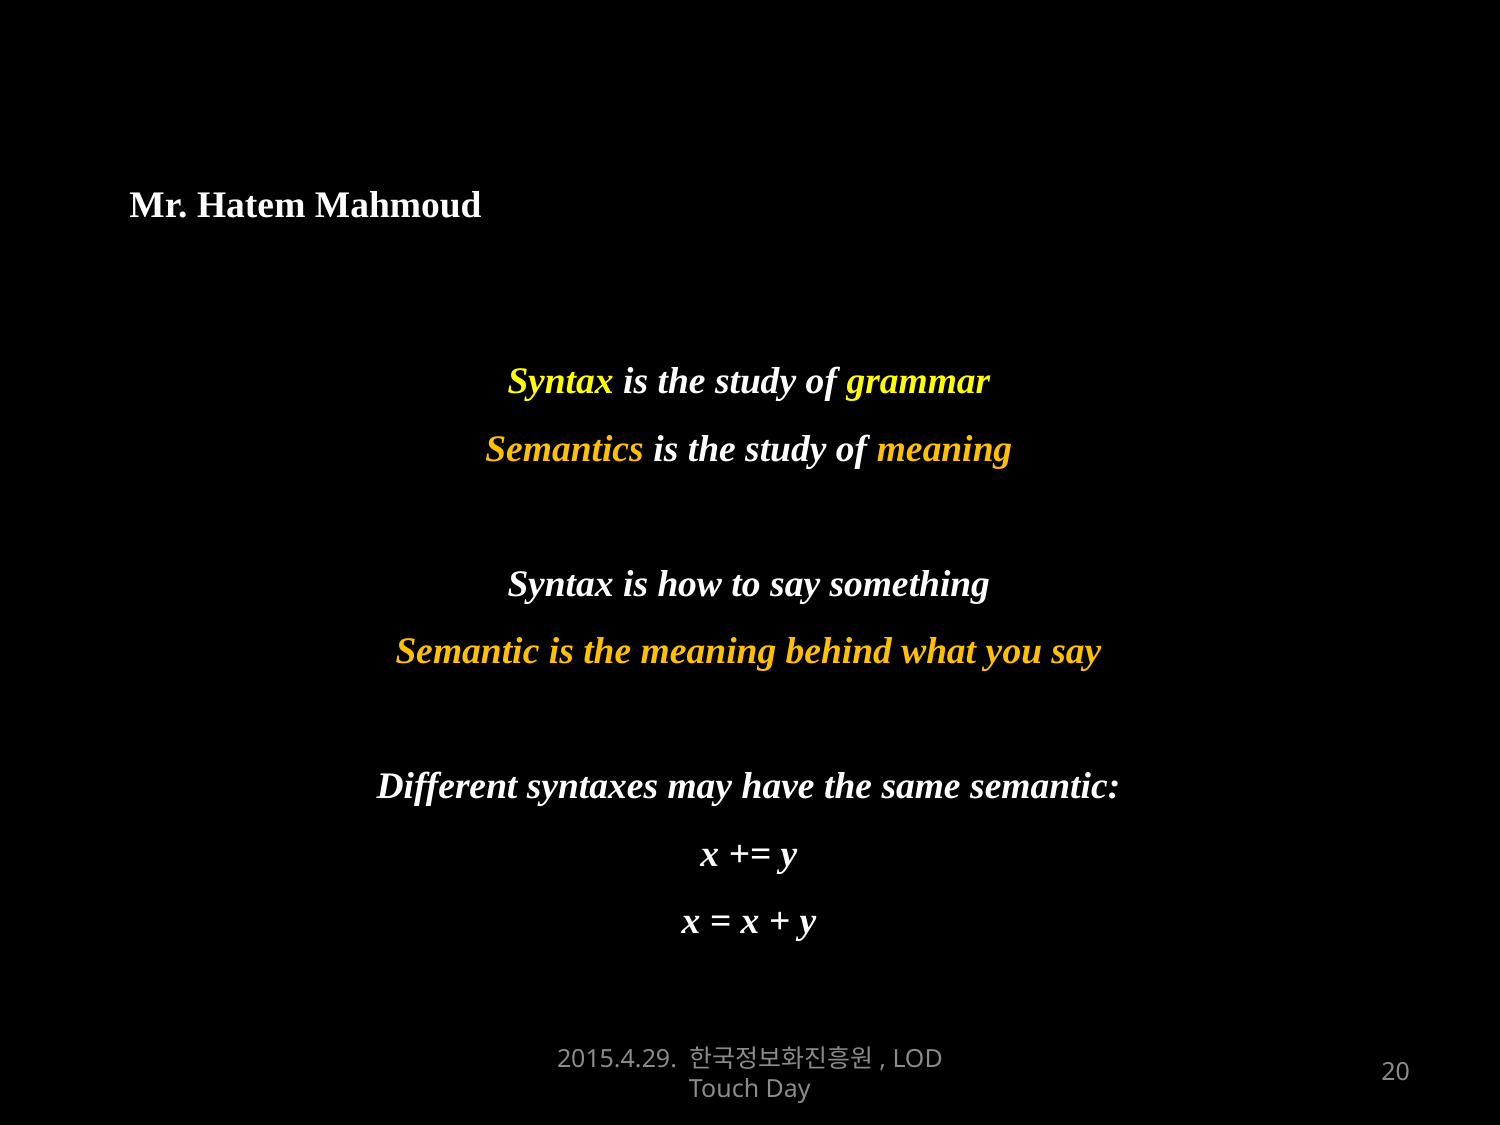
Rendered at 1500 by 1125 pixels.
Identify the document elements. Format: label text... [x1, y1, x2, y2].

footer 2015.4.29. 한국정보화진흥원, LOD Touch Day [512, 1042, 988, 1103]
slide_number 19 [1074, 1042, 1425, 1103]
text_box Mr. Hatem Mahmoud [114, 172, 497, 233]
text_box Syntax is the study of grammar Semantics is the study of meaning Syntax is how to say something Semantic is the meaning behind what you say Different syntaxes may have the same semantic: x += y x = x + y [299, 326, 1199, 949]
